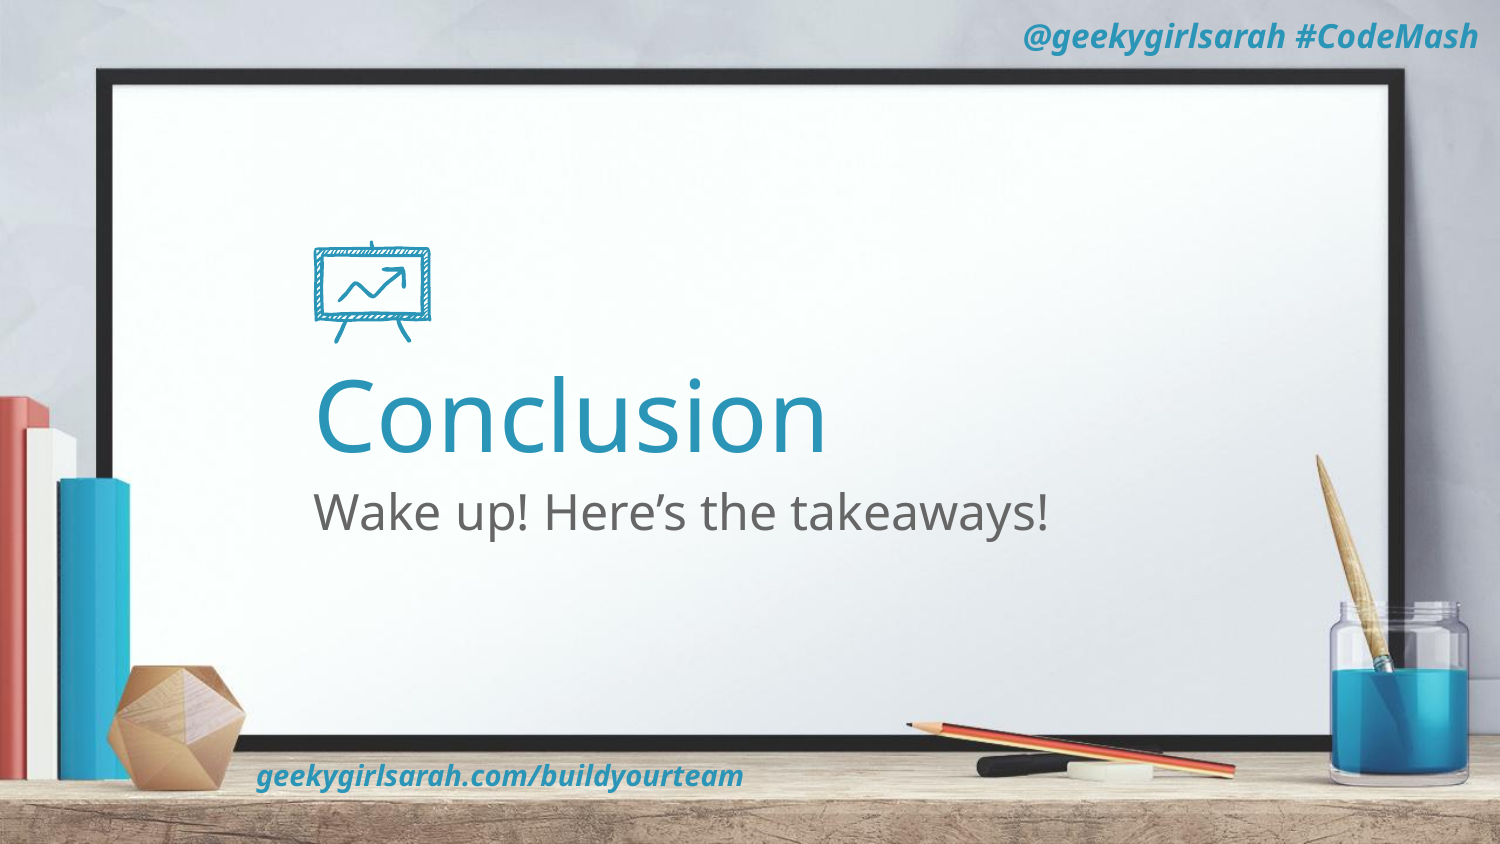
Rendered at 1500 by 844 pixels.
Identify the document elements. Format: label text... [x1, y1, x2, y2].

subtitle Wake up! Here’s the takeaways! [298, 465, 1202, 595]
text_box [313, 240, 432, 344]
title Conclusion [298, 297, 1202, 465]
picture [0, 0, 1500, 844]
